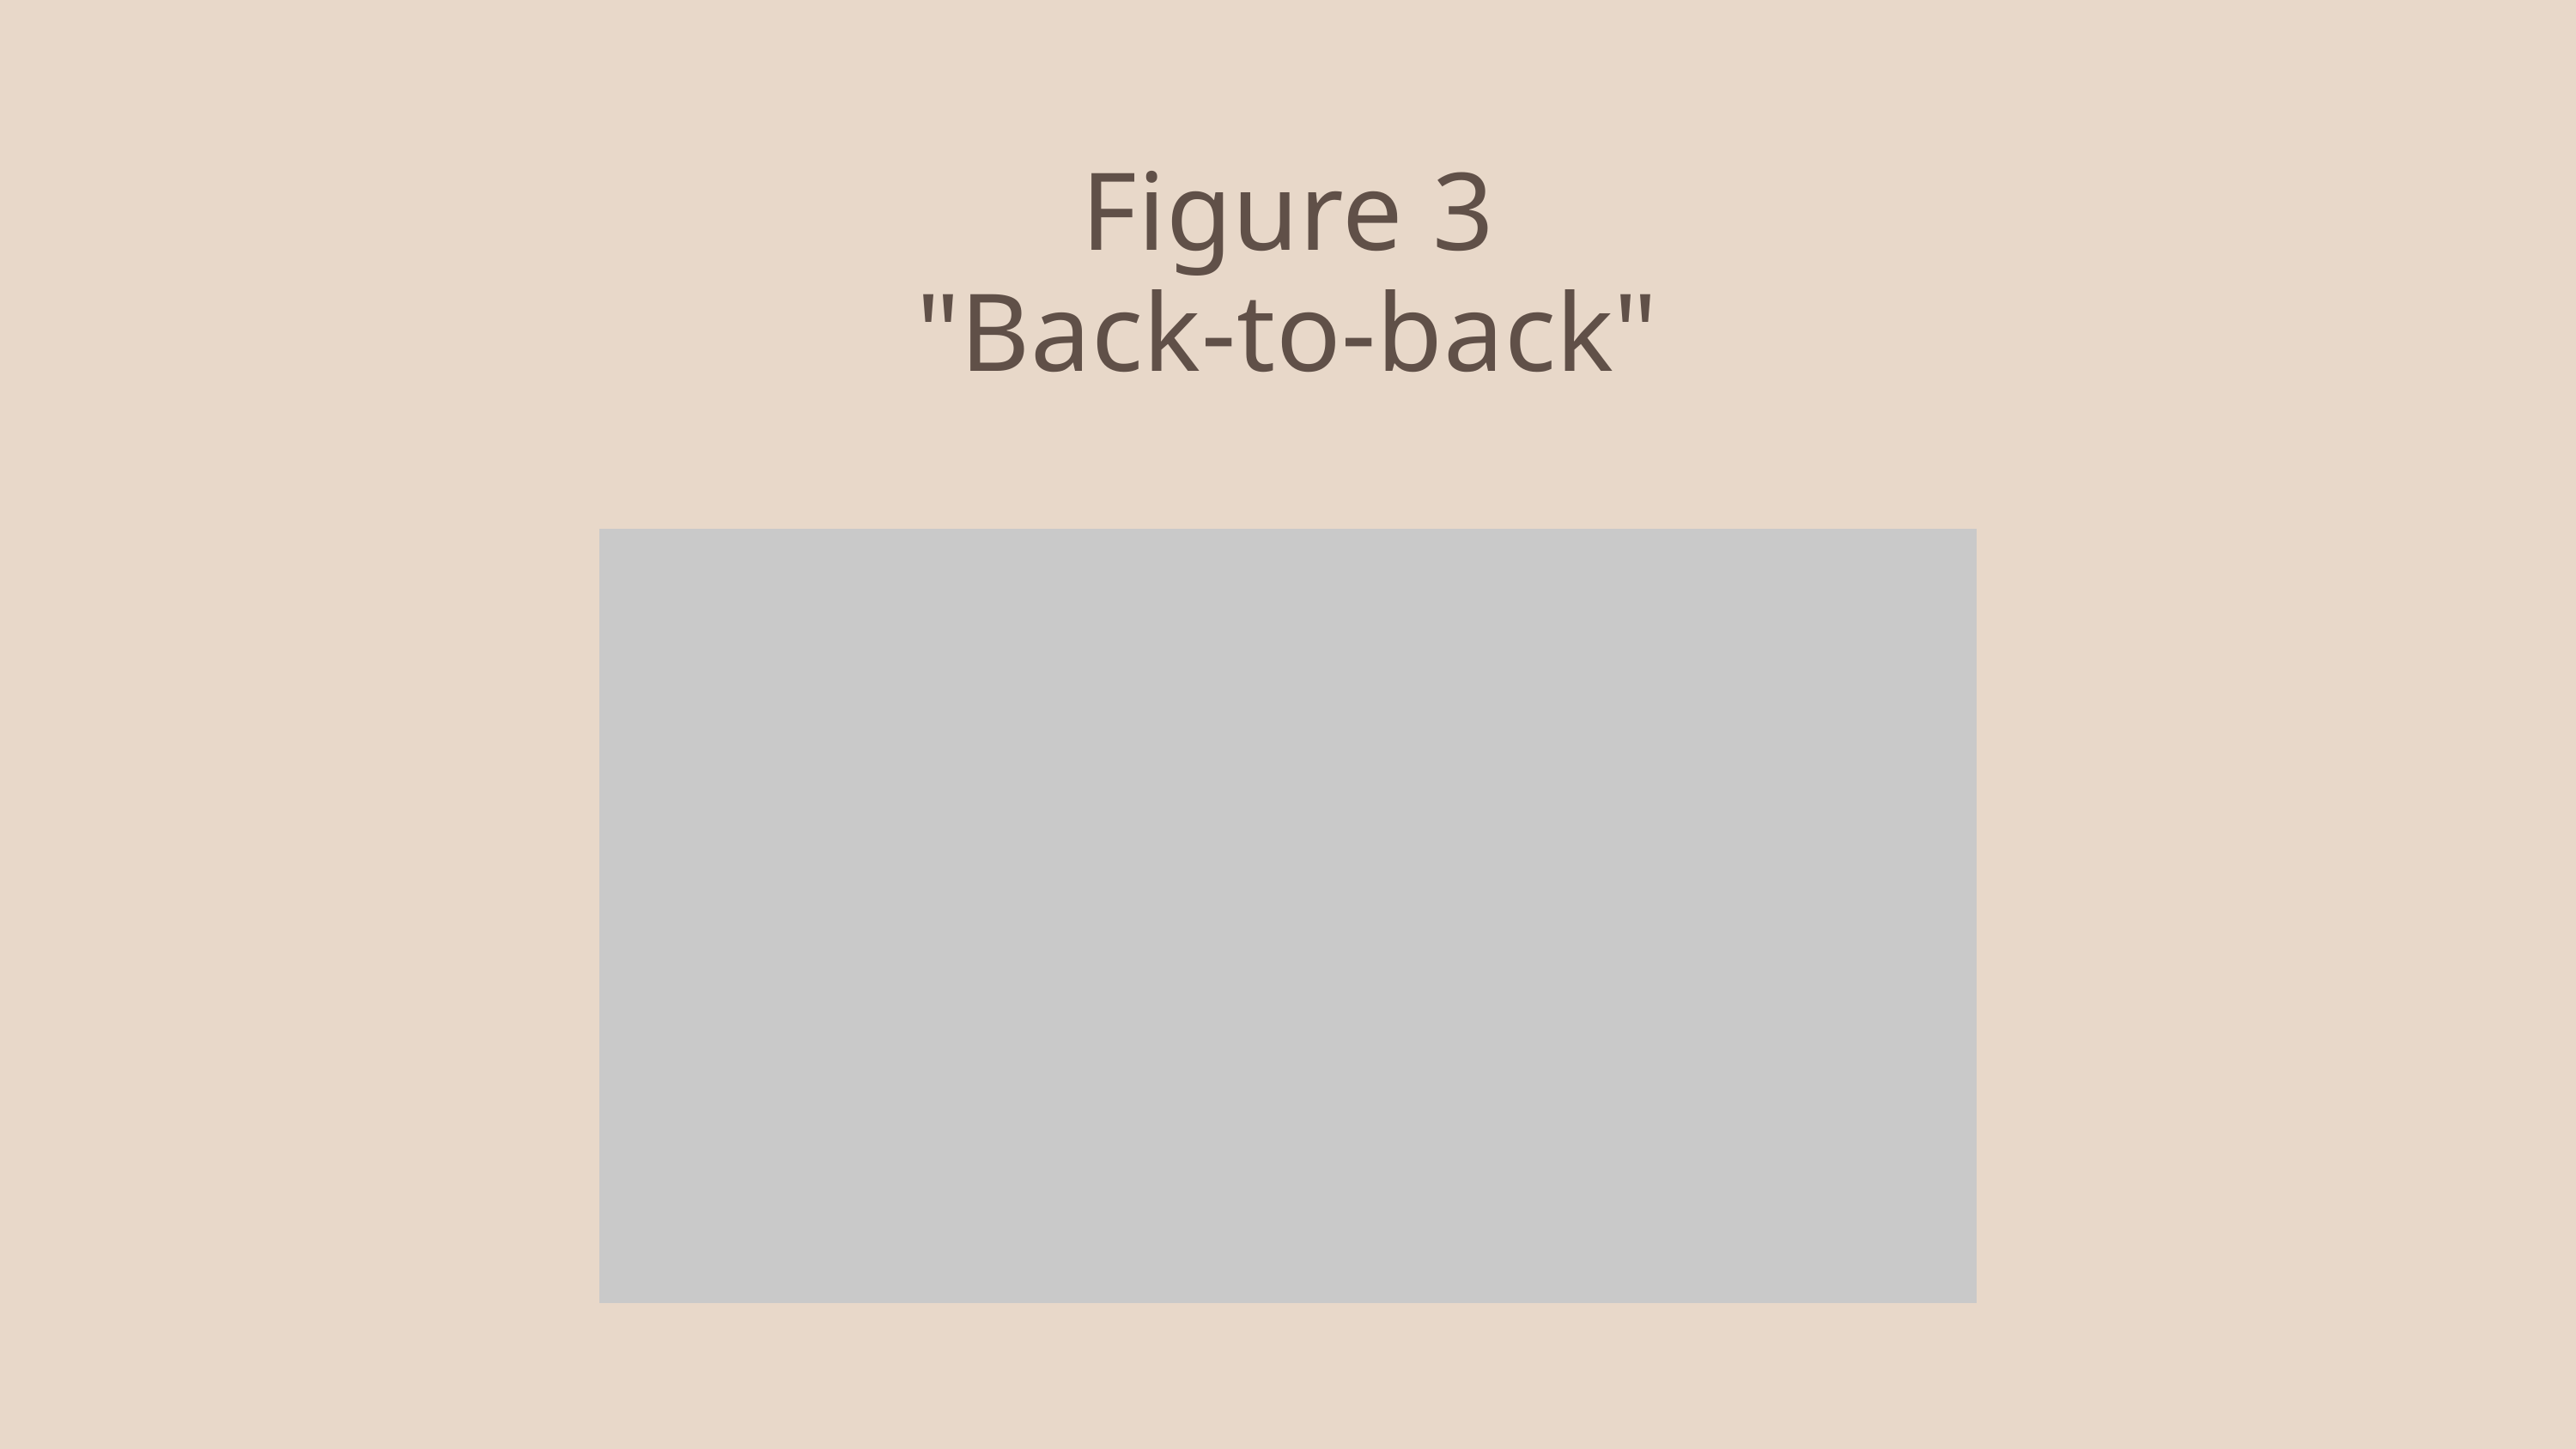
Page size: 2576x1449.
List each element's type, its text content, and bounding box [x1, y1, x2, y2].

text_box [598, 528, 1978, 1304]
text_box Figure 3 "Back-to-back" [144, 149, 2432, 393]
